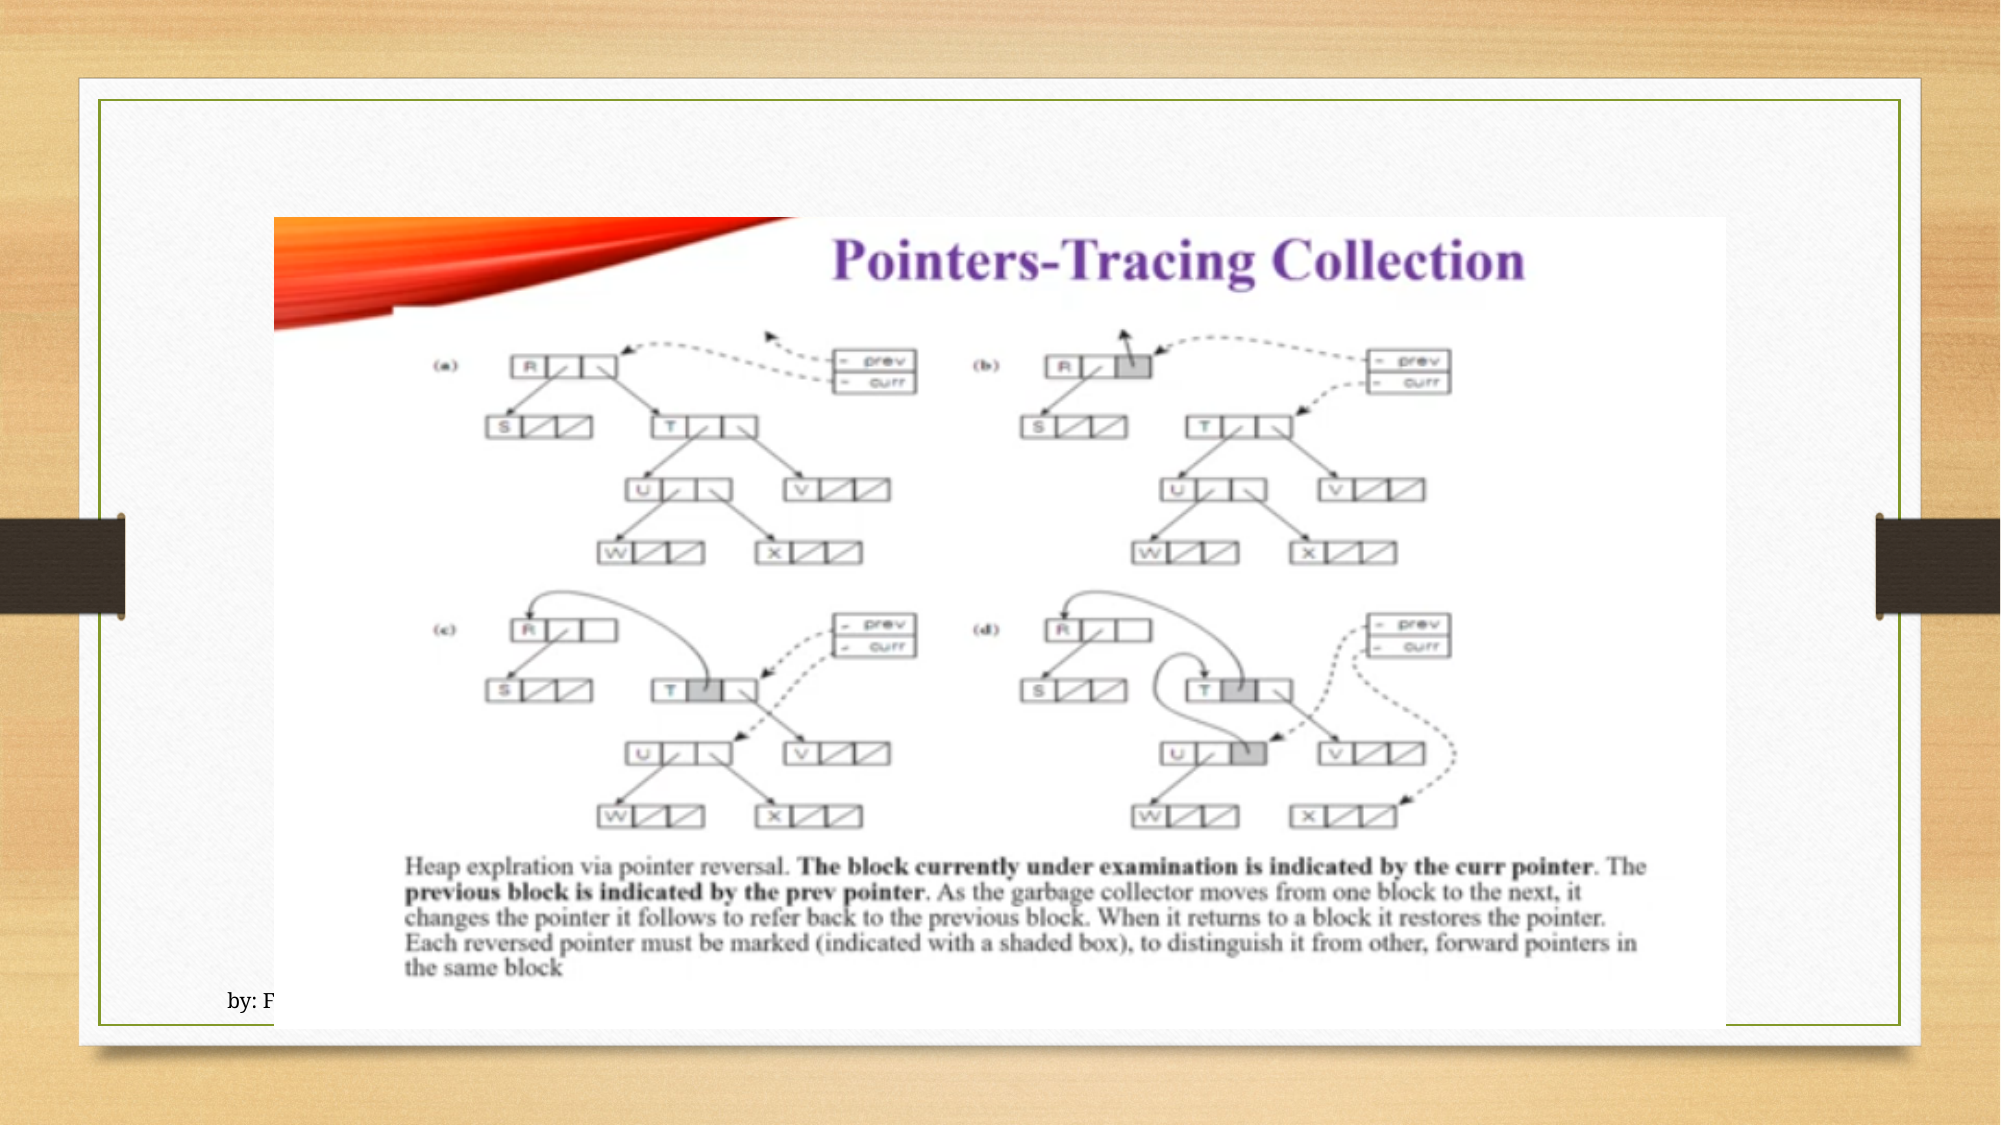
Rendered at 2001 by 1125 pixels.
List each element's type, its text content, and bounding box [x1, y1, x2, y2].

footer by: Fred ochieng [212, 979, 273, 1025]
picture [0, 0, 2001, 1125]
